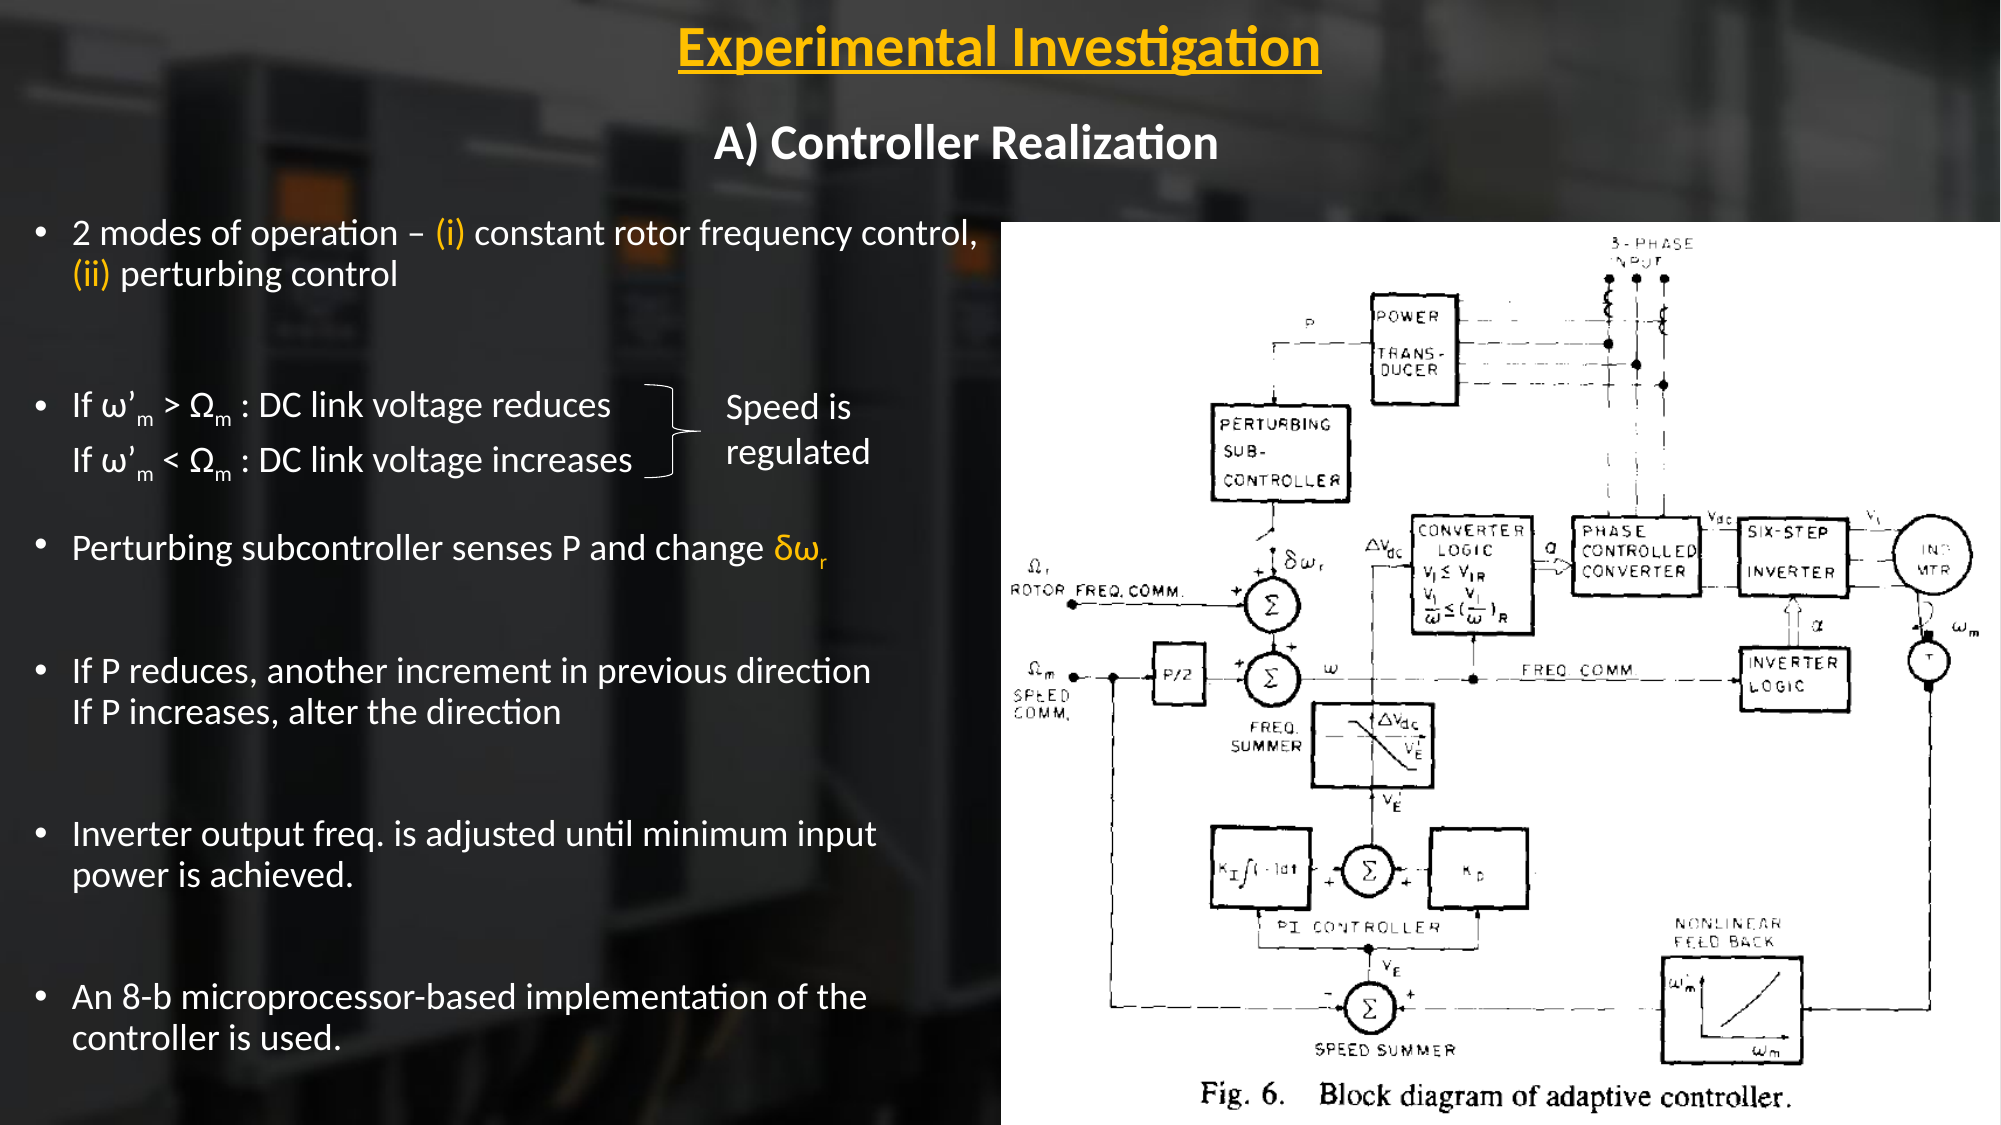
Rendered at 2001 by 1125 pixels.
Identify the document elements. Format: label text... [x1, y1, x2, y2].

text_box [644, 384, 701, 479]
title Experimental Investigation [137, 1, 1863, 95]
text_box A) Controller Realization [699, 102, 1301, 178]
text_box Speed is regulated [711, 374, 909, 479]
list 2 modes of operation – (i) constant rotor frequency control, (ii) perturbing control If ω’m > Ωm : DC link voltage reduces If ω’m < Ωm : DC link voltage increases Perturbing subcontroller senses P and change δωr If P reduces, another increment in previous direction If P increases, alter the direction Inverter output freq. is adjusted until minimum input power is achieved. An 8-b microprocessor-based implementation of the controller is used. [19, 205, 999, 1080]
picture [0, 0, 2001, 1125]
